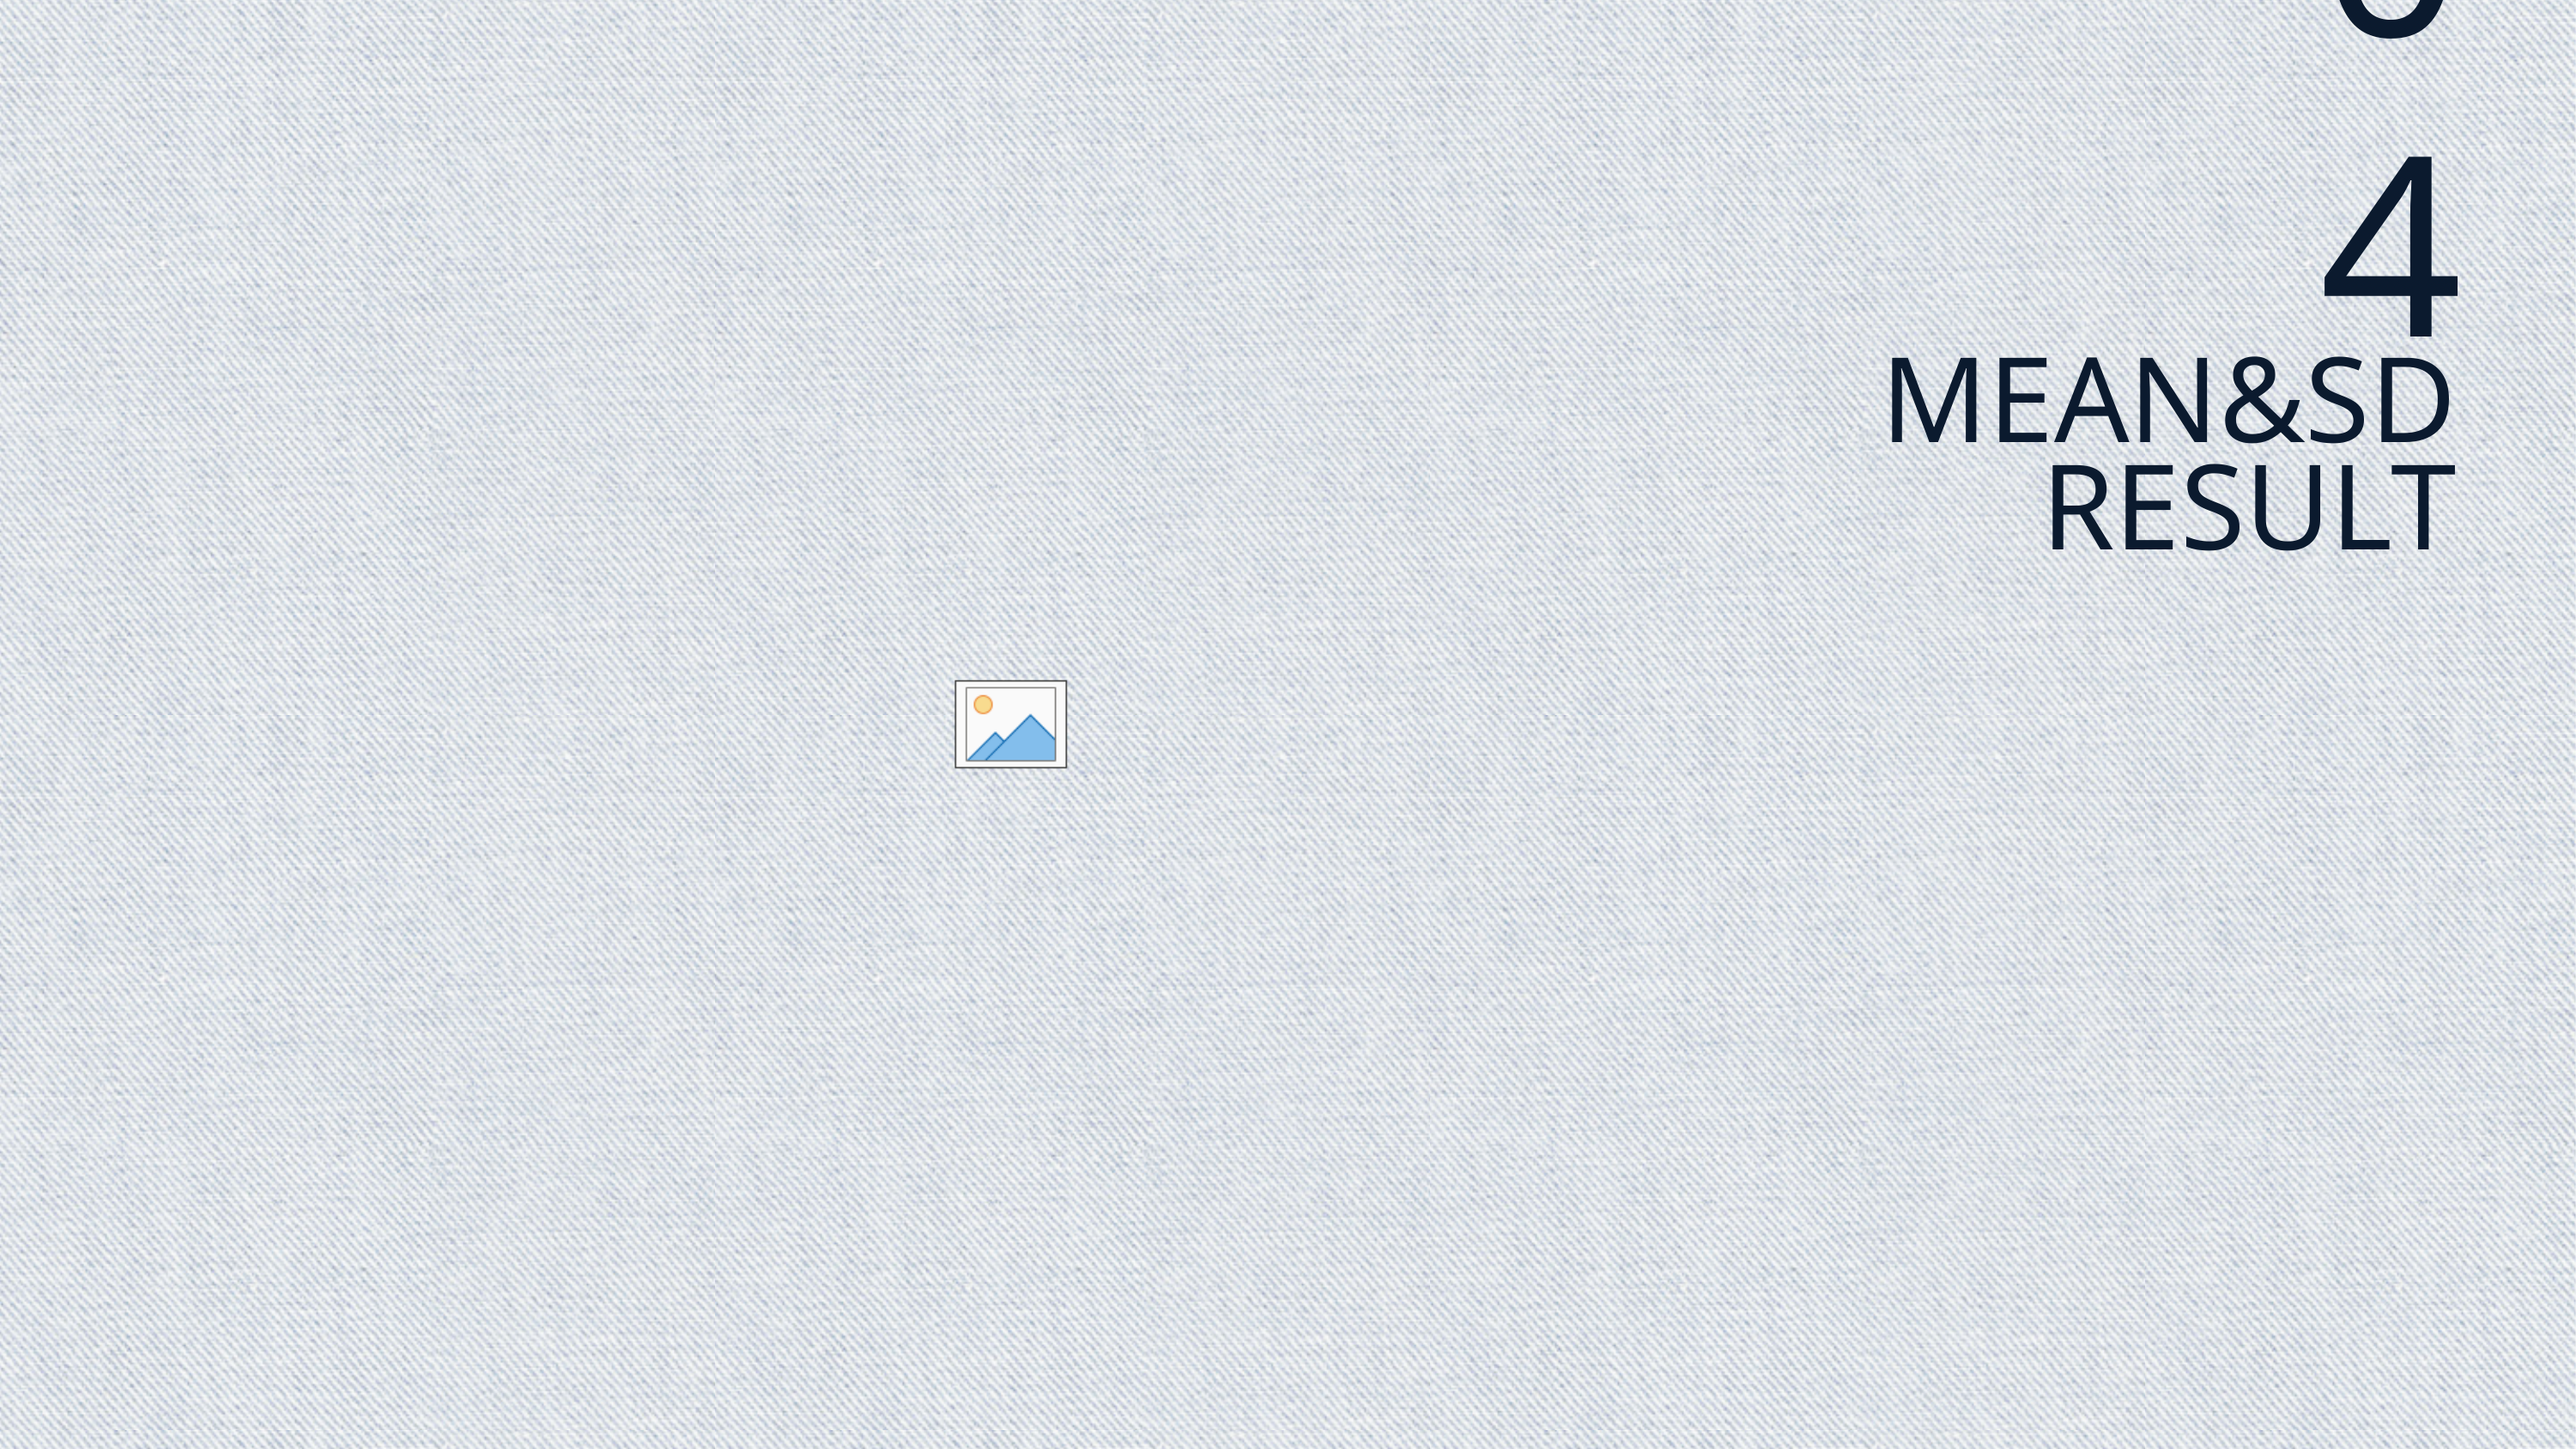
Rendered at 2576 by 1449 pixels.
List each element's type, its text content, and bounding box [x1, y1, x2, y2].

list MEAN&SD RESULT [2027, 352, 2470, 605]
picture [0, 0, 2576, 1449]
list 04 [2185, 46, 2469, 352]
